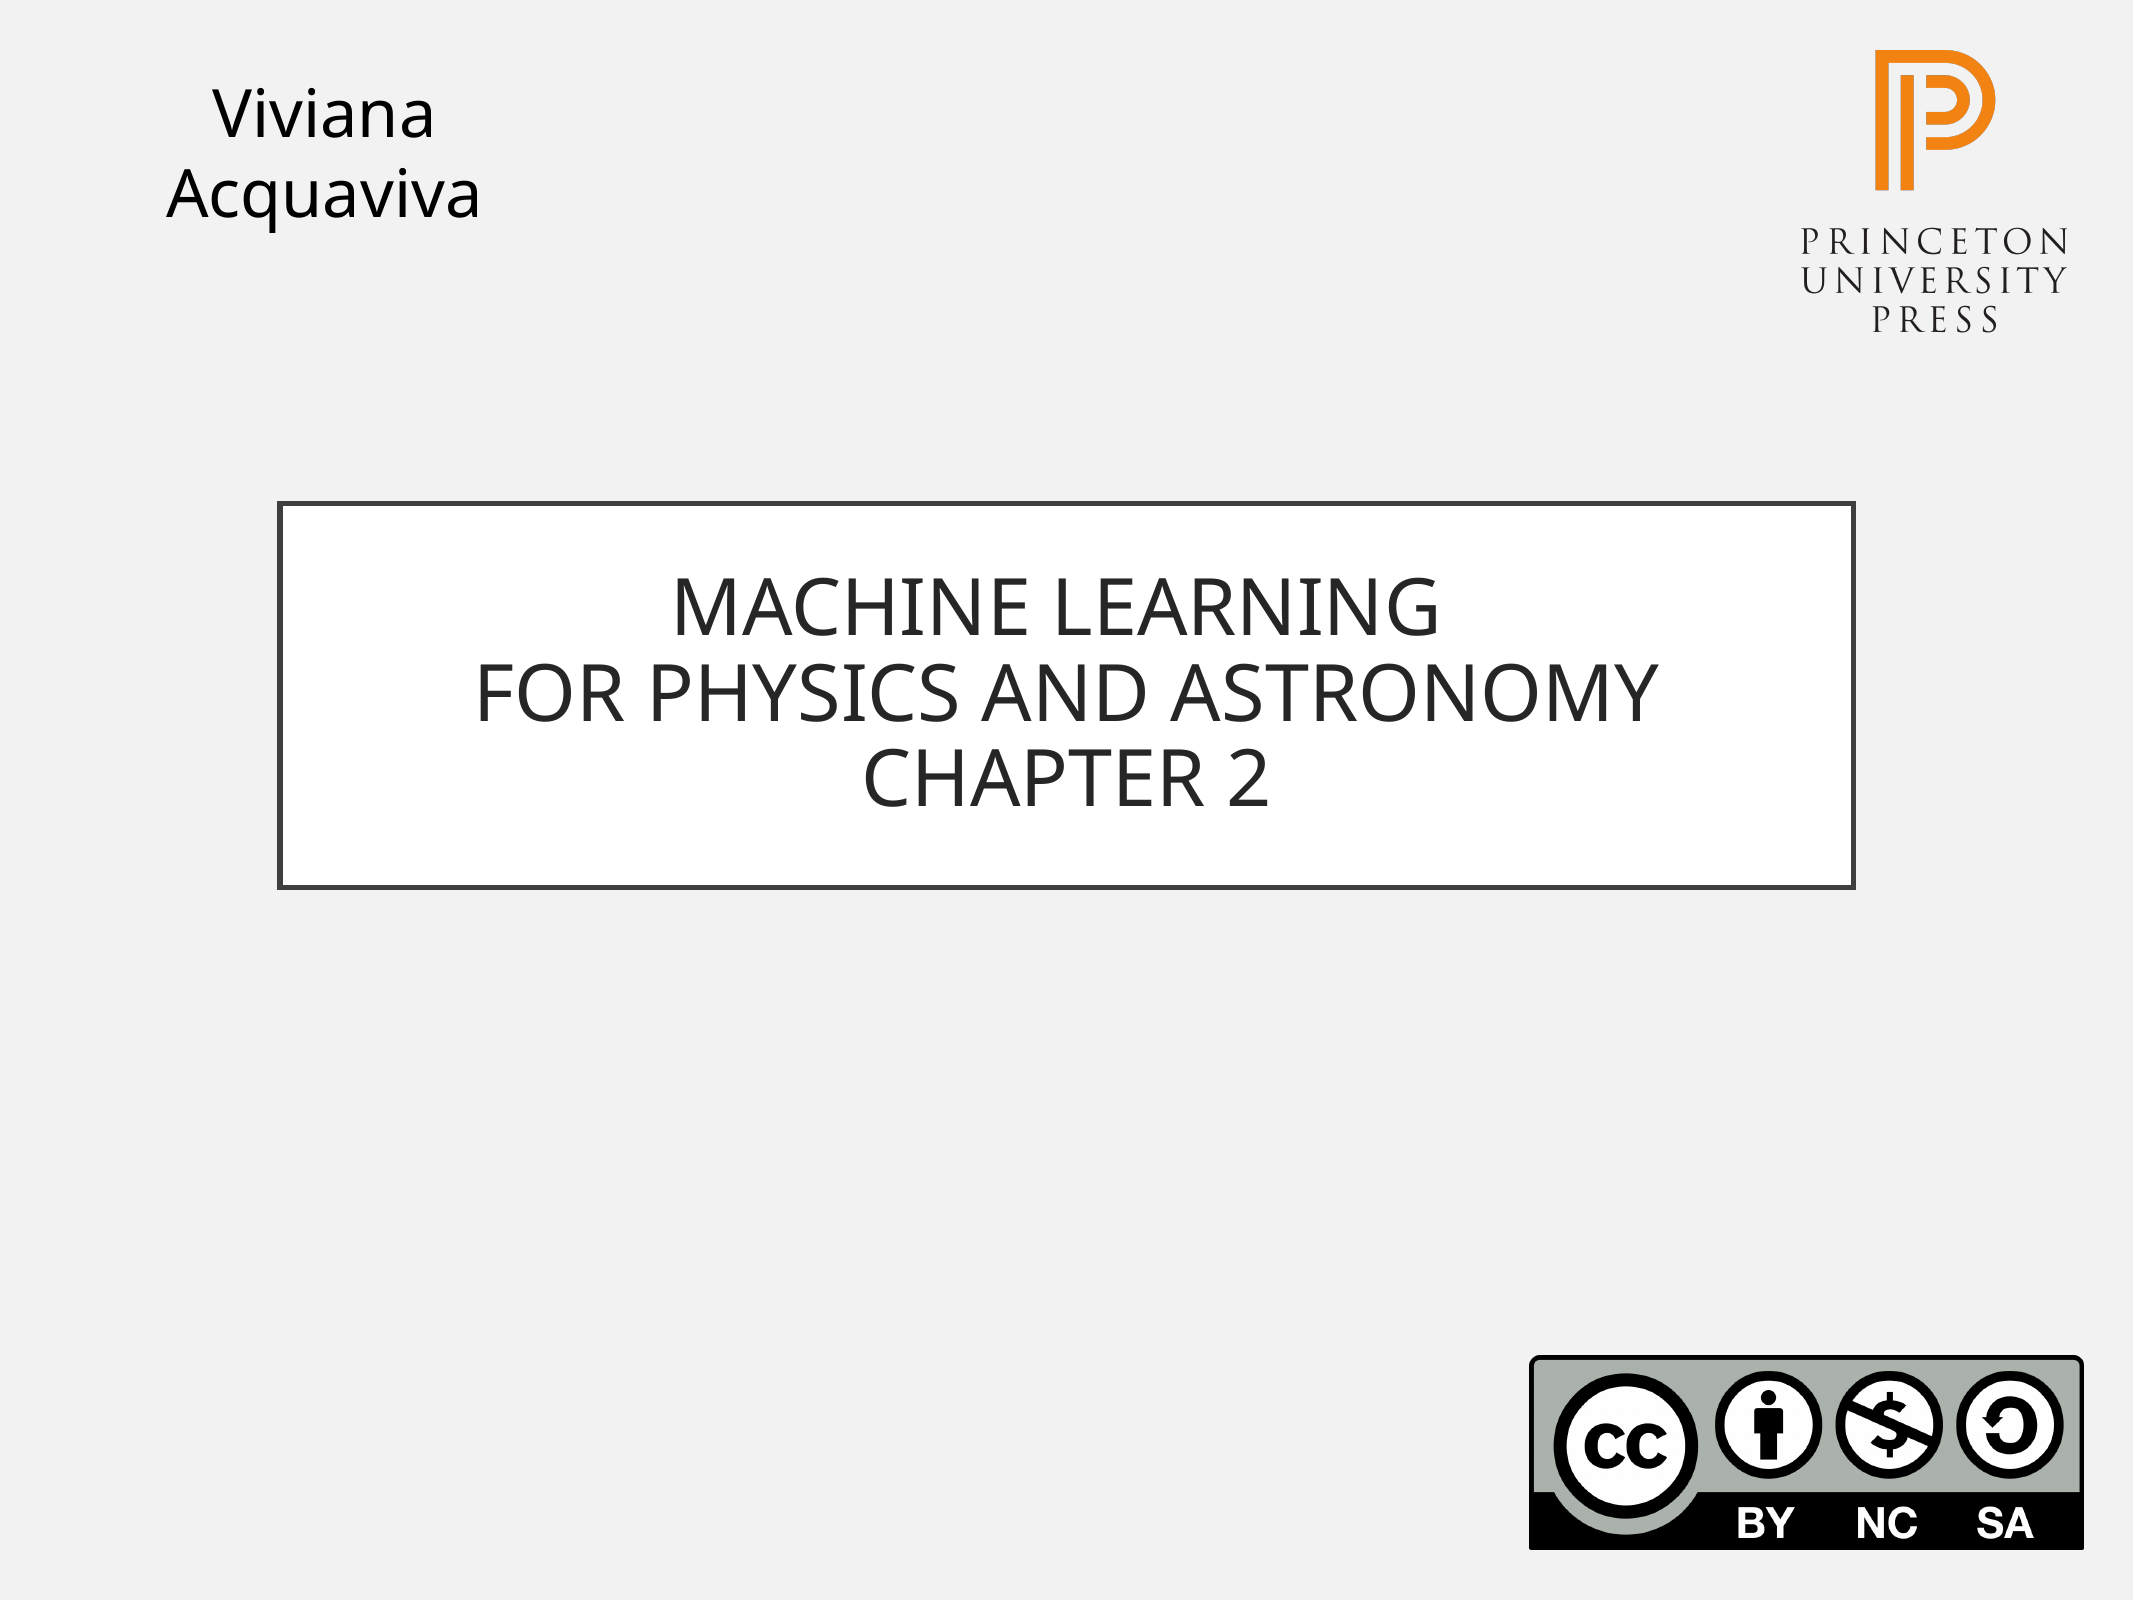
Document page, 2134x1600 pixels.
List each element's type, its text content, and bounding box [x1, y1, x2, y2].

picture [1801, 50, 2067, 333]
title MACHINE LEARNING FOR PHYSICS AND ASTRONOMY CHAPTER 2 [277, 501, 1856, 890]
text_box Viviana Acquaviva [66, 63, 583, 238]
picture [1528, 1355, 2084, 1550]
